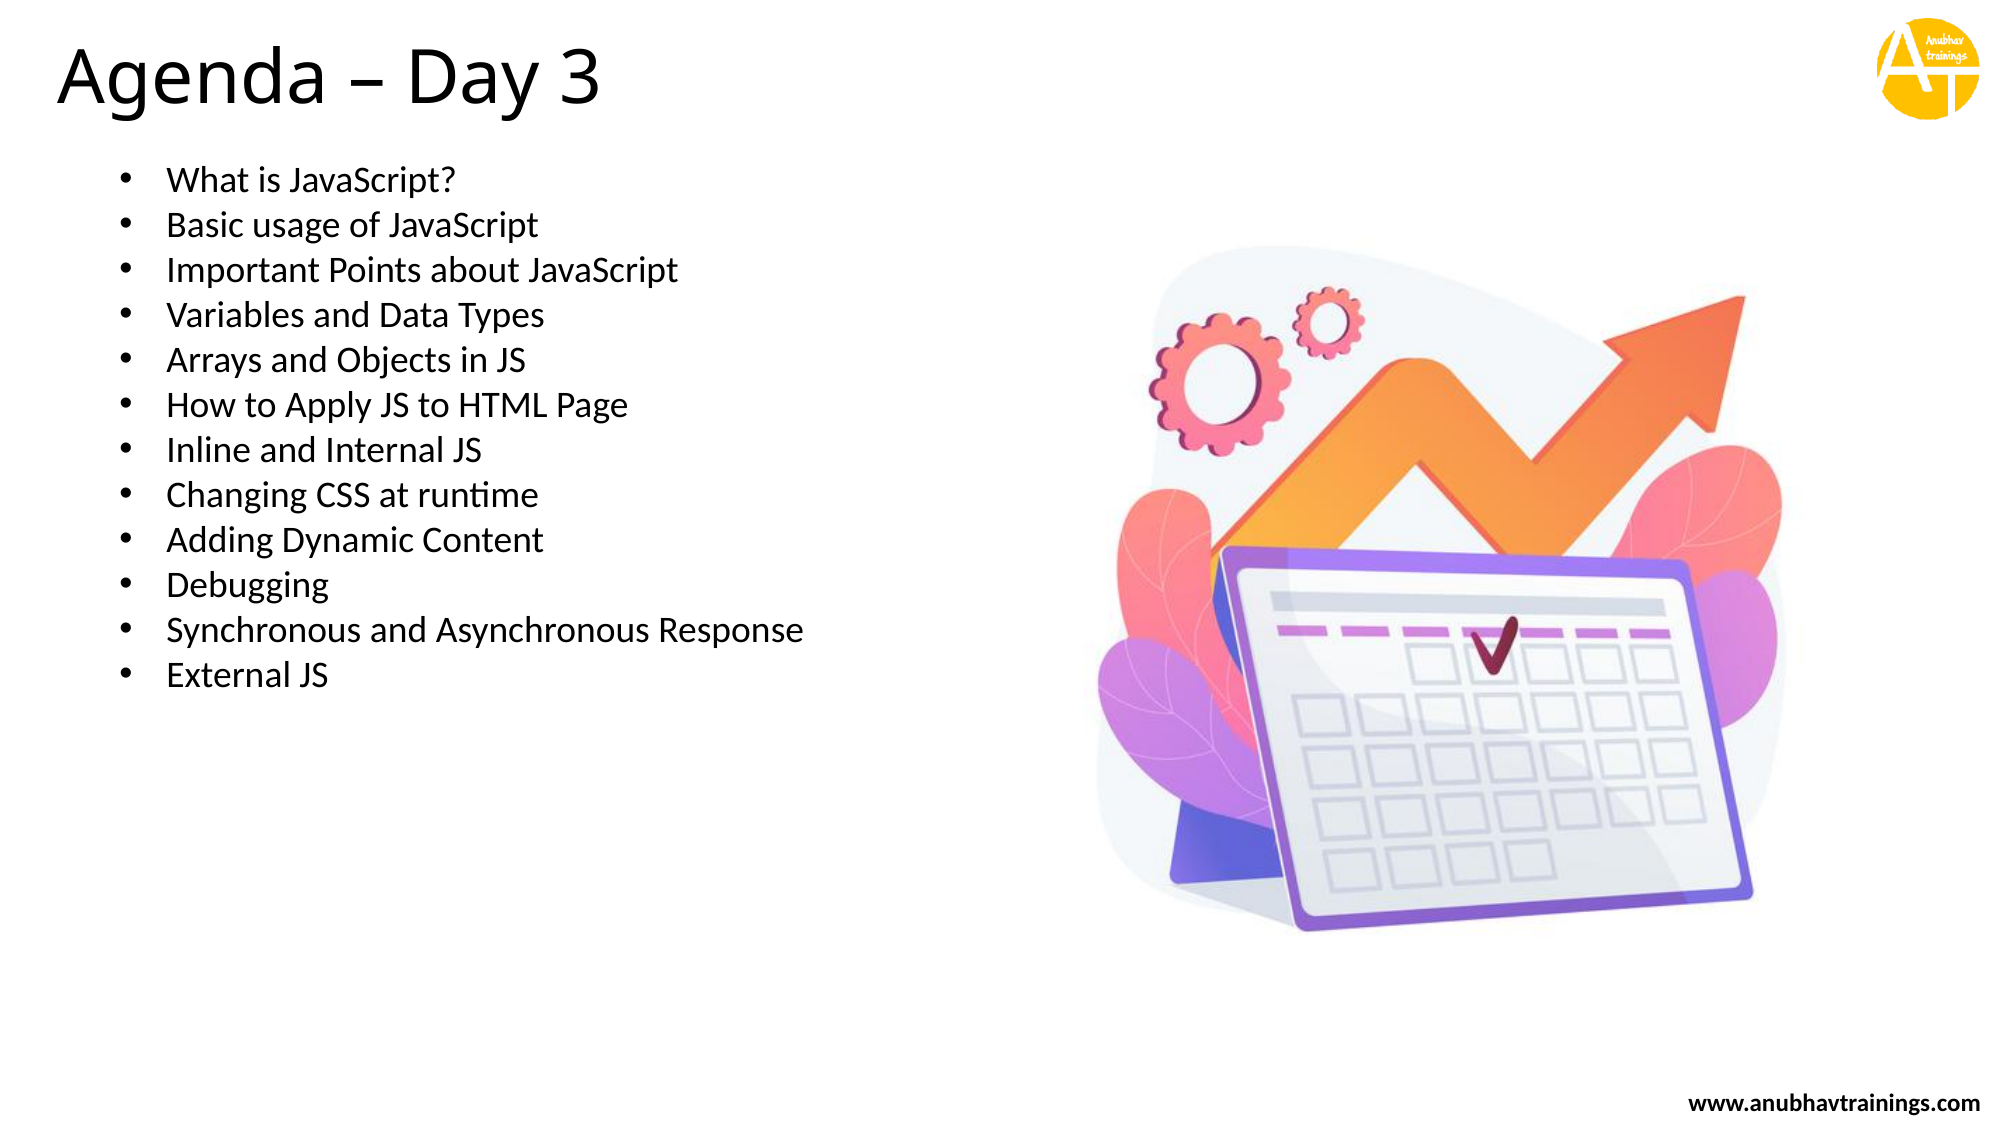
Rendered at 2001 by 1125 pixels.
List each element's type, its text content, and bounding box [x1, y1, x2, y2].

footer www.anubhavtrainings.com [1669, 1089, 2000, 1114]
text_box Agenda – Day 3 [42, 30, 1866, 148]
picture [1017, 11, 1985, 1006]
text_box What is JavaScript? Basic usage of JavaScript Important Points about JavaScript Variables and Data Types Arrays and Objects in JS How to Apply JS to HTML Page Inline and Internal JS Changing CSS at runtime Adding Dynamic Content Debugging Synchronous and Asynchronous Response External JS [104, 147, 983, 703]
